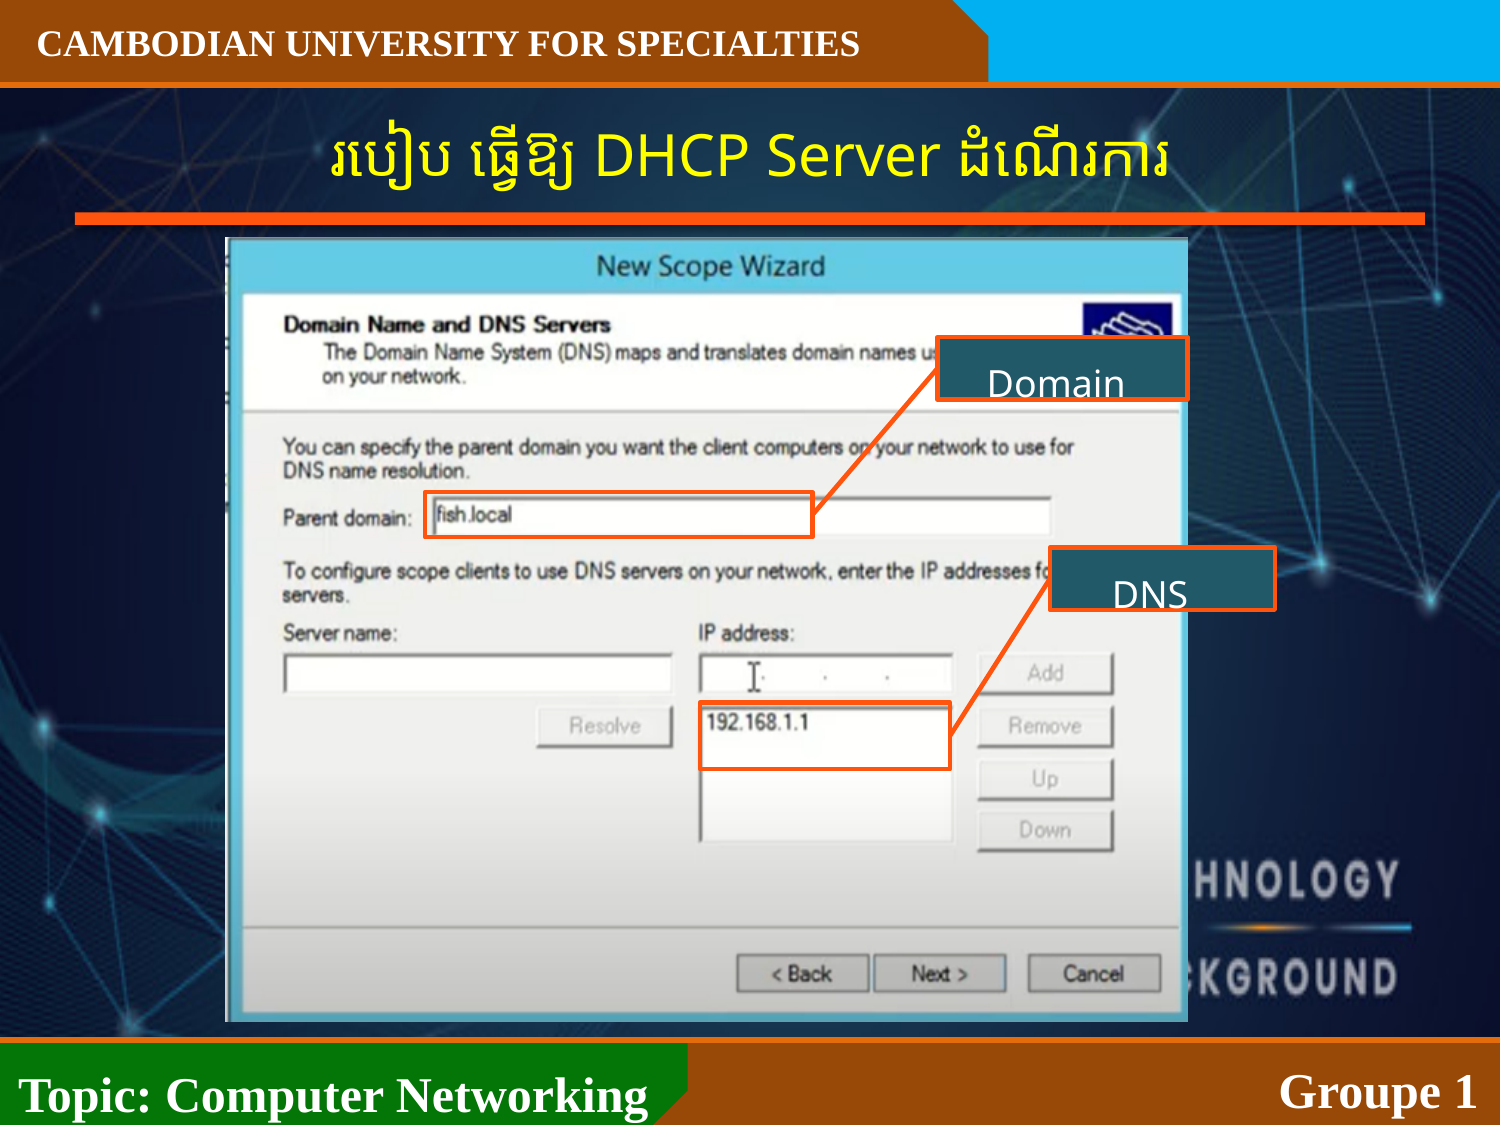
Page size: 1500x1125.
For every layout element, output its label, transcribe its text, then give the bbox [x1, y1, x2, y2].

text_box របៀប ធ្វើឱ្យ DHCP Server ដំណើរការ [74, 110, 1425, 196]
picture [0, 88, 1500, 1037]
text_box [949, 517, 1276, 737]
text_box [812, 307, 1188, 516]
